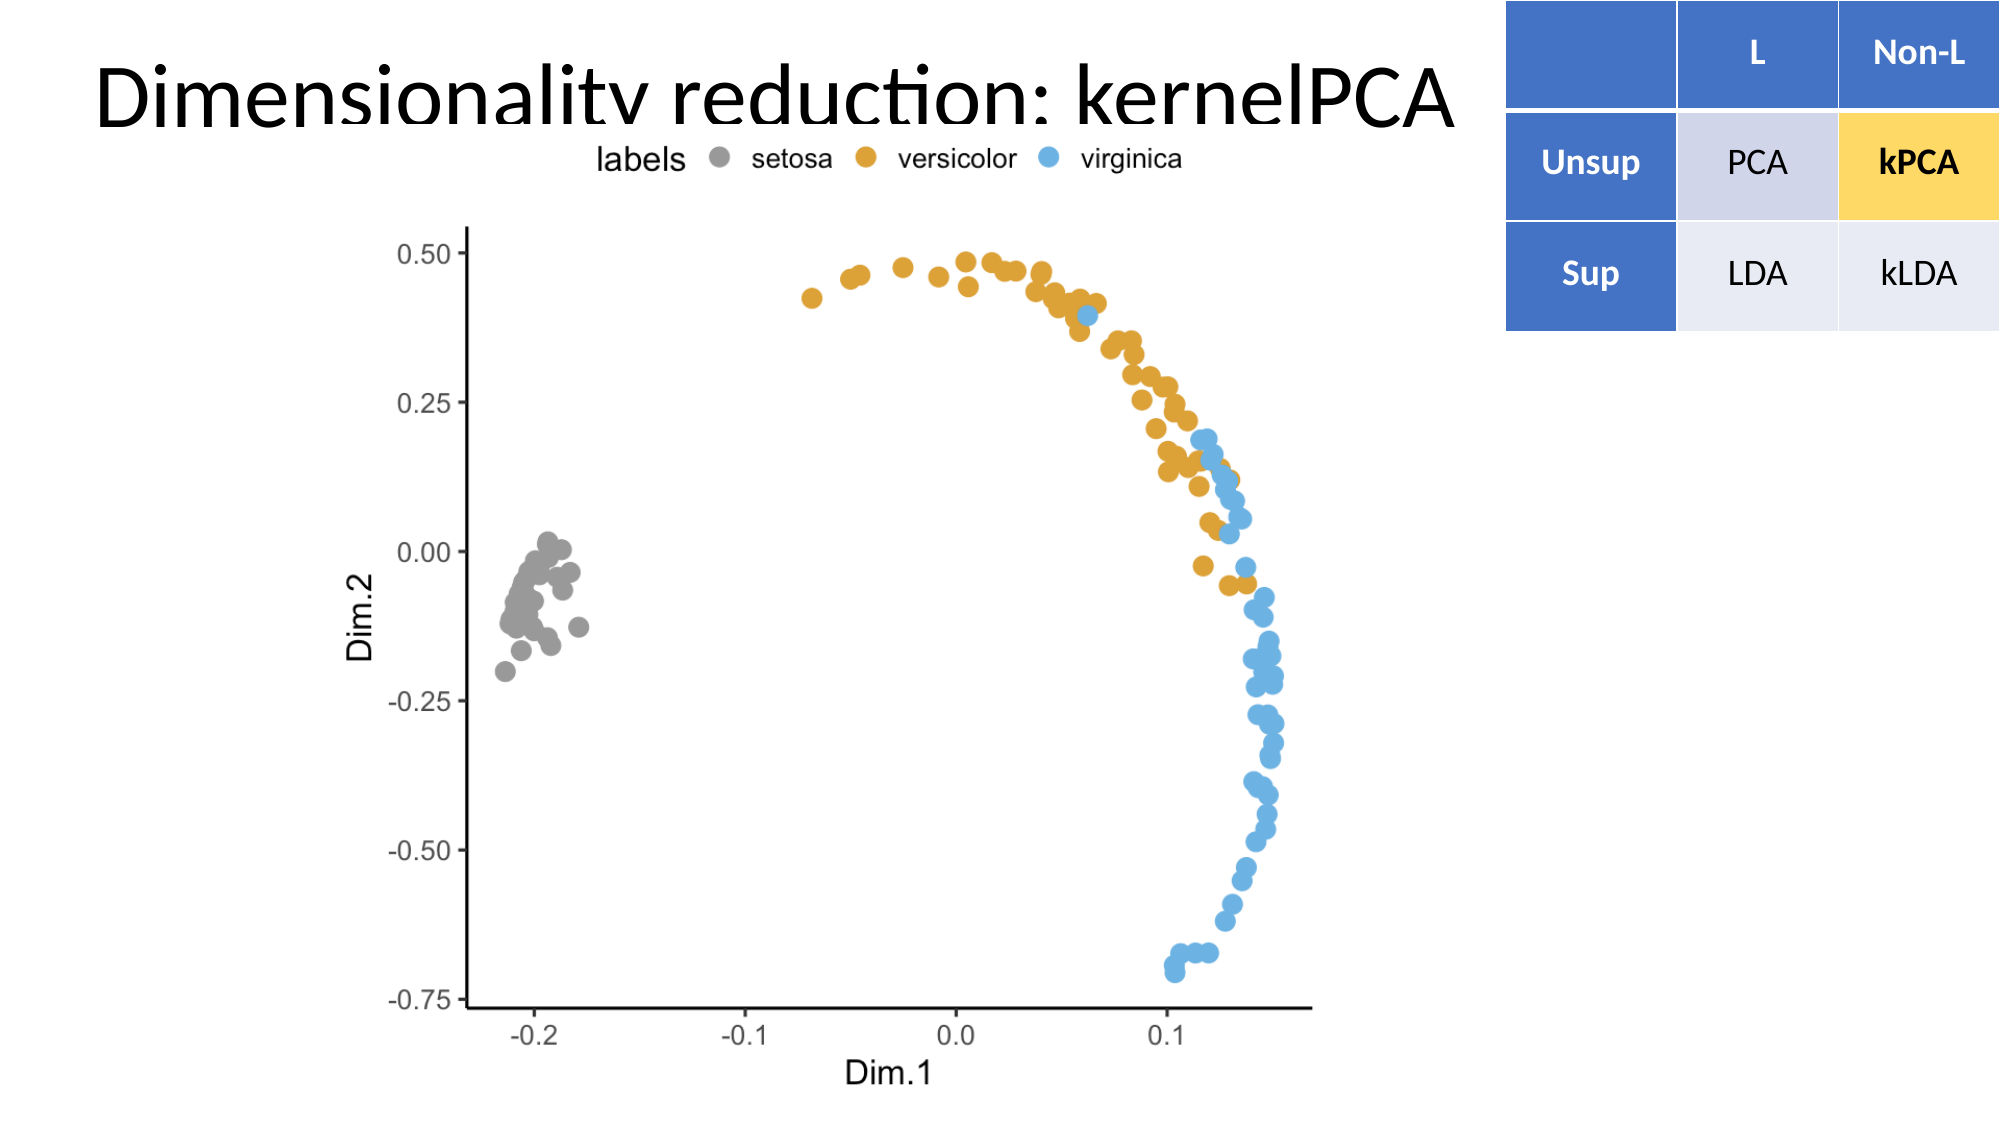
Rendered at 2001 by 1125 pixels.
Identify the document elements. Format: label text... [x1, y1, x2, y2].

text_box Dimensionality reduction: kernelPCA [79, 28, 1473, 153]
table_cell Sup [1506, 222, 1676, 331]
table_cell PCA [1678, 113, 1838, 220]
table_header [1506, 1, 1676, 108]
table_cell LDA [1678, 222, 1838, 331]
table_cell kLDA [1839, 222, 1999, 331]
picture [314, 124, 1361, 1125]
table_cell Unsup [1506, 113, 1676, 220]
table_header Non-L [1839, 1, 1999, 108]
table_header L [1678, 1, 1838, 108]
table_cell kPCA [1839, 113, 1999, 220]
